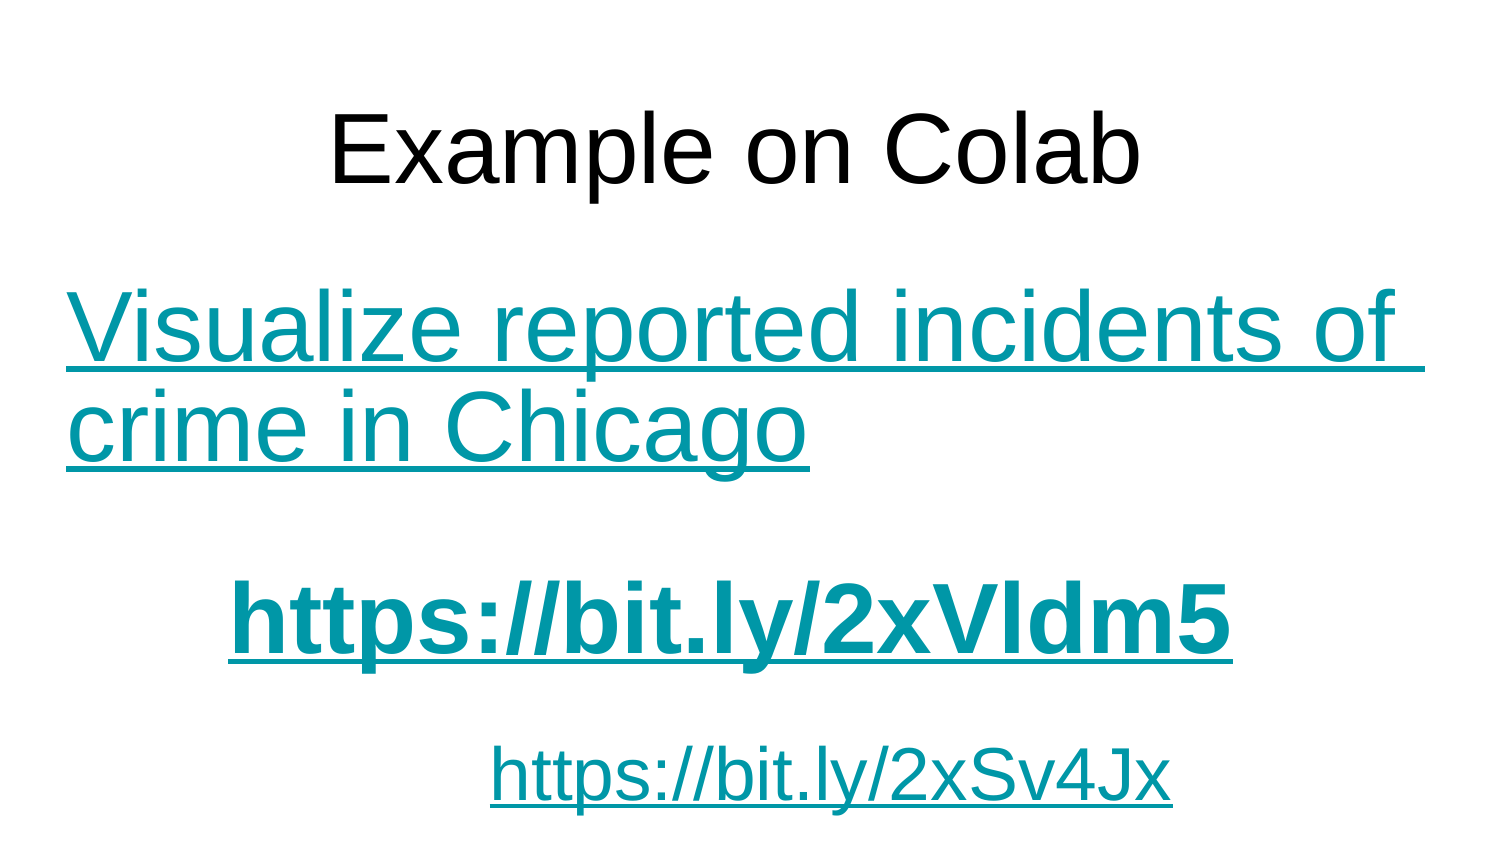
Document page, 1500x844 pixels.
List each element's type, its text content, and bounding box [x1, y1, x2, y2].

title Visualize reported incidents of crime in Chicago [51, 246, 1449, 340]
text_box https://bit.ly/2xVldm5 [213, 538, 1314, 635]
title Example on Colab [51, 68, 1449, 163]
text_box Dataset: https://bit.ly/2xSv4Jx [174, 710, 1369, 807]
